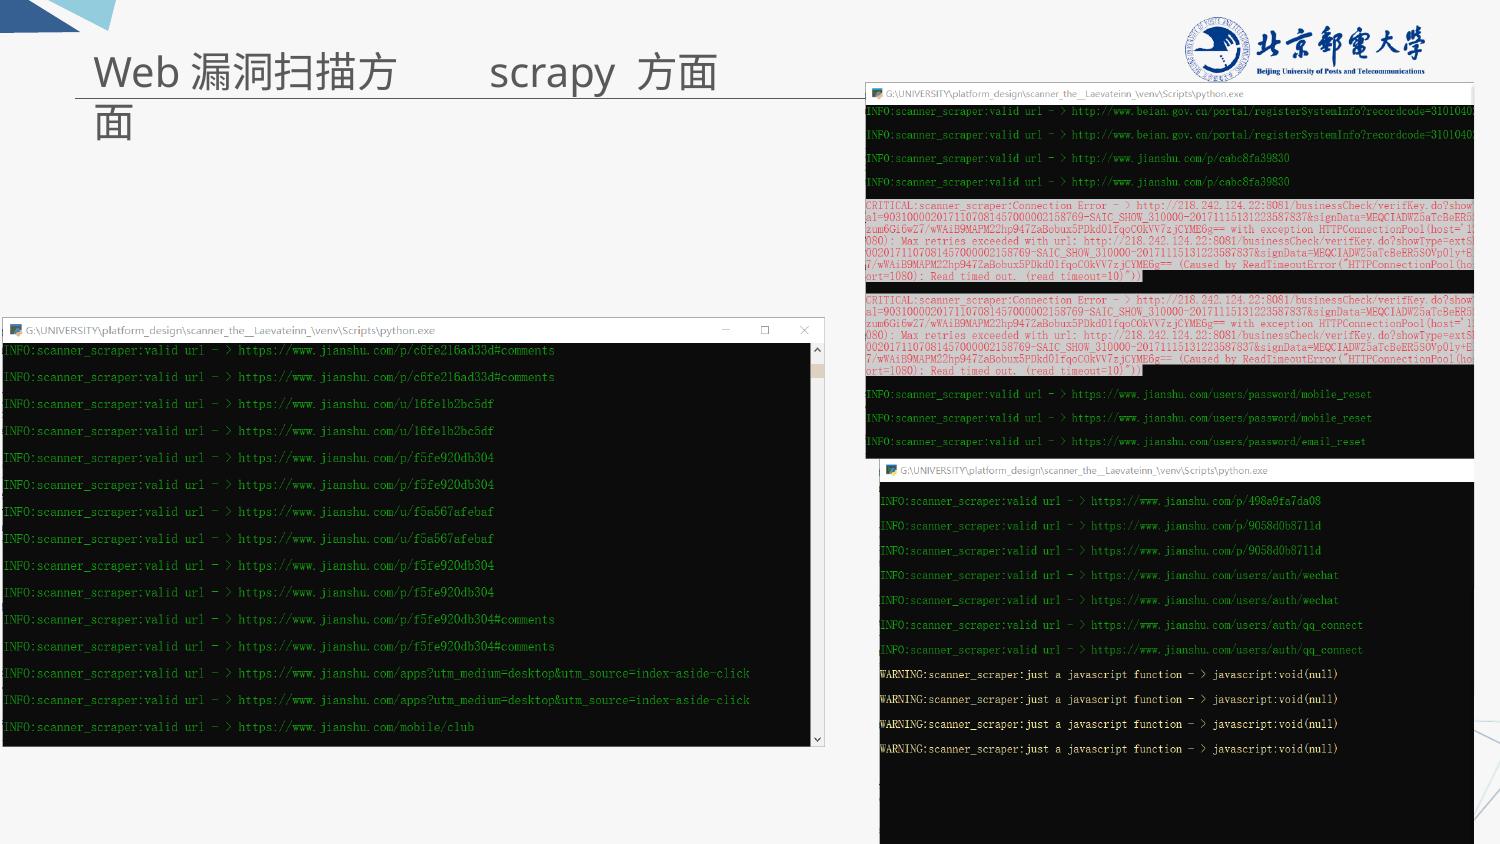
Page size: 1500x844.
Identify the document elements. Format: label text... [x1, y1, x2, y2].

text_box Web漏洞扫描方面 [78, 38, 454, 154]
picture [1, 316, 826, 748]
picture [864, 17, 1500, 844]
text_box scrapy 方面 [474, 38, 735, 104]
